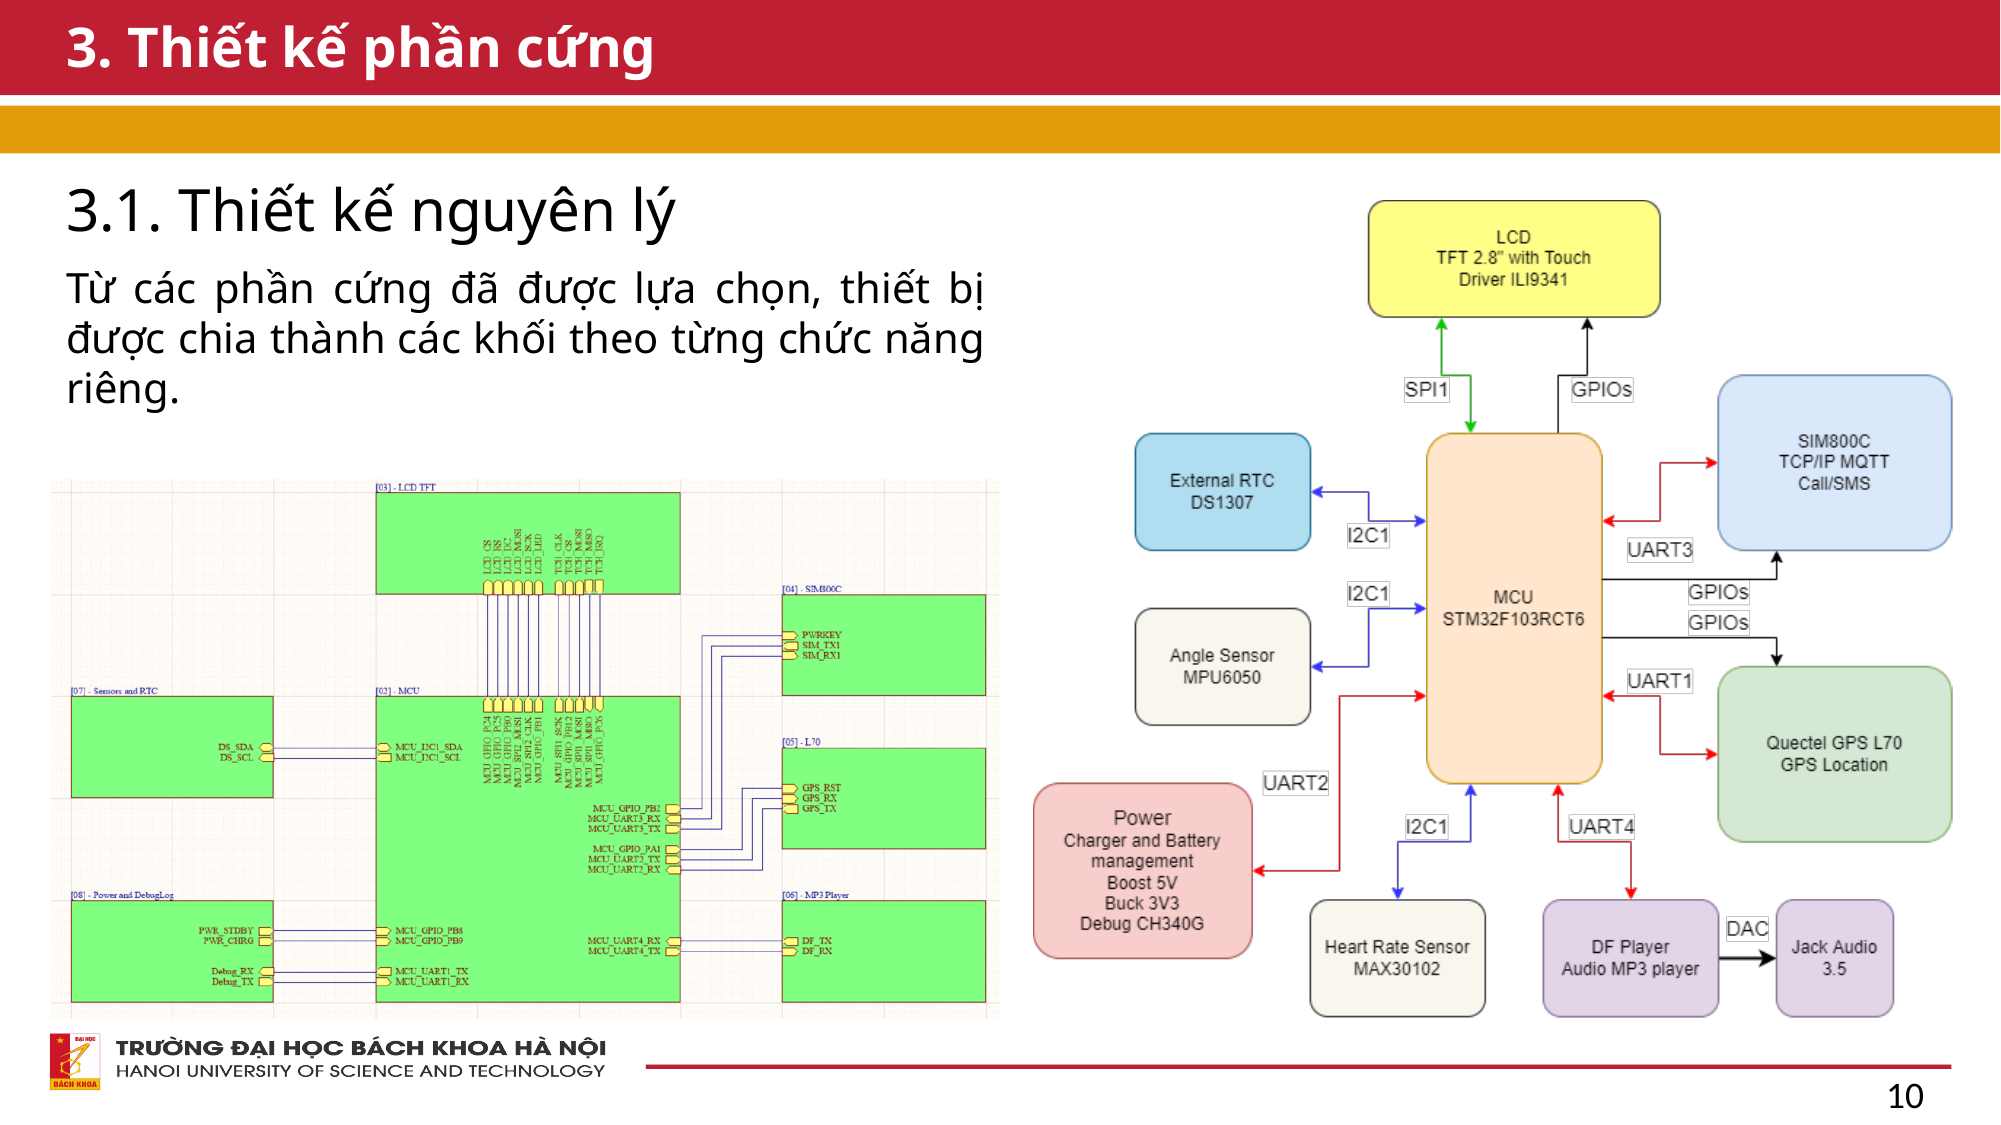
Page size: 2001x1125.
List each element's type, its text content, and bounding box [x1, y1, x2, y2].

picture [0, 0, 2001, 1125]
text_box Từ các phần cứng đã được lựa chọn, thiết bị được chia thành các khối theo từng chức năng riêng. [51, 254, 1000, 420]
title 3. Thiết kế phần cứng [51, 12, 1949, 87]
text_box 3.1. Thiết kế nguyên lý [51, 166, 887, 254]
text_box 10 [1871, 1063, 1952, 1124]
